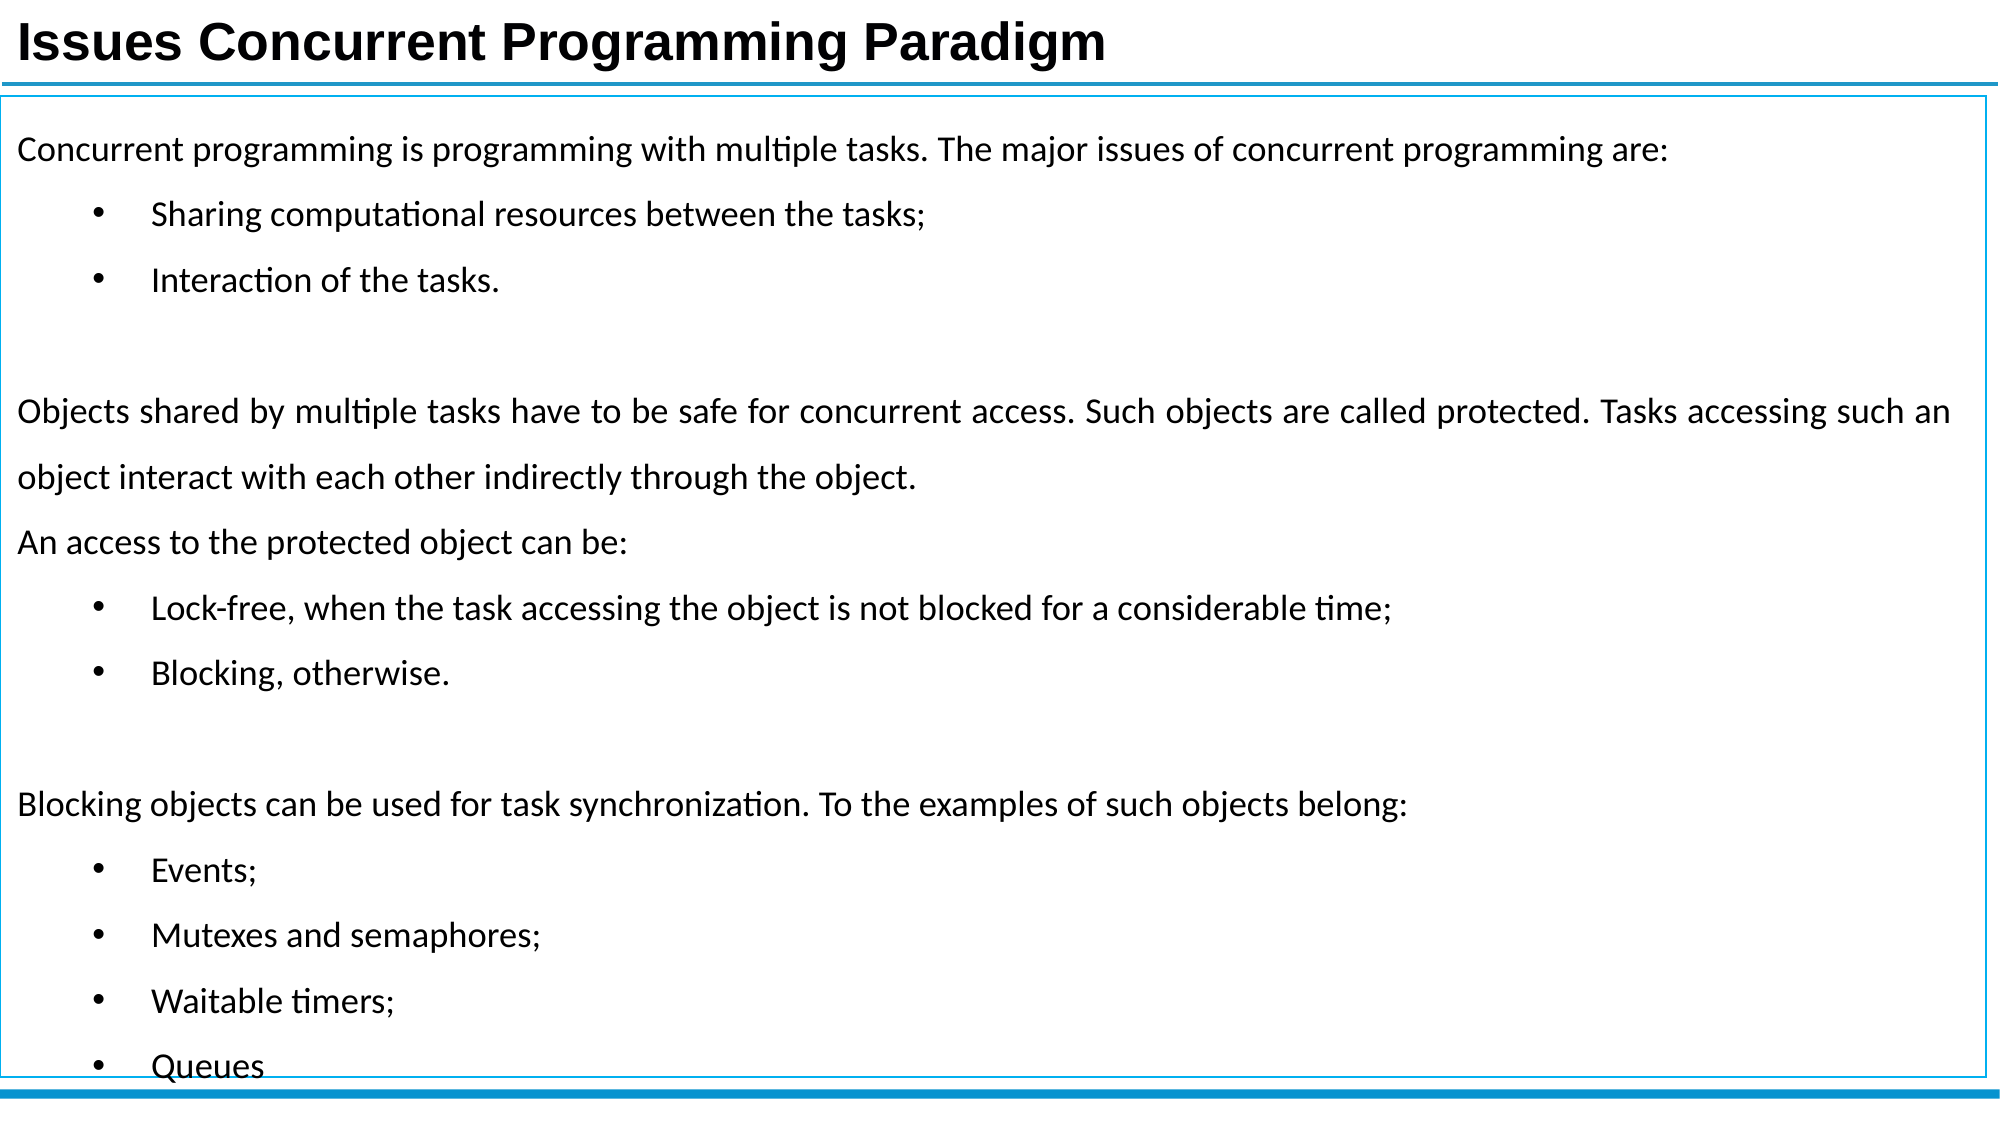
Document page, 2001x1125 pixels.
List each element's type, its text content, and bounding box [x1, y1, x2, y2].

text_box [1990, 1089, 2000, 1099]
text_box Issues Concurrent Programming Paradigm [14, 7, 1198, 72]
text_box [0, 95, 1986, 1098]
